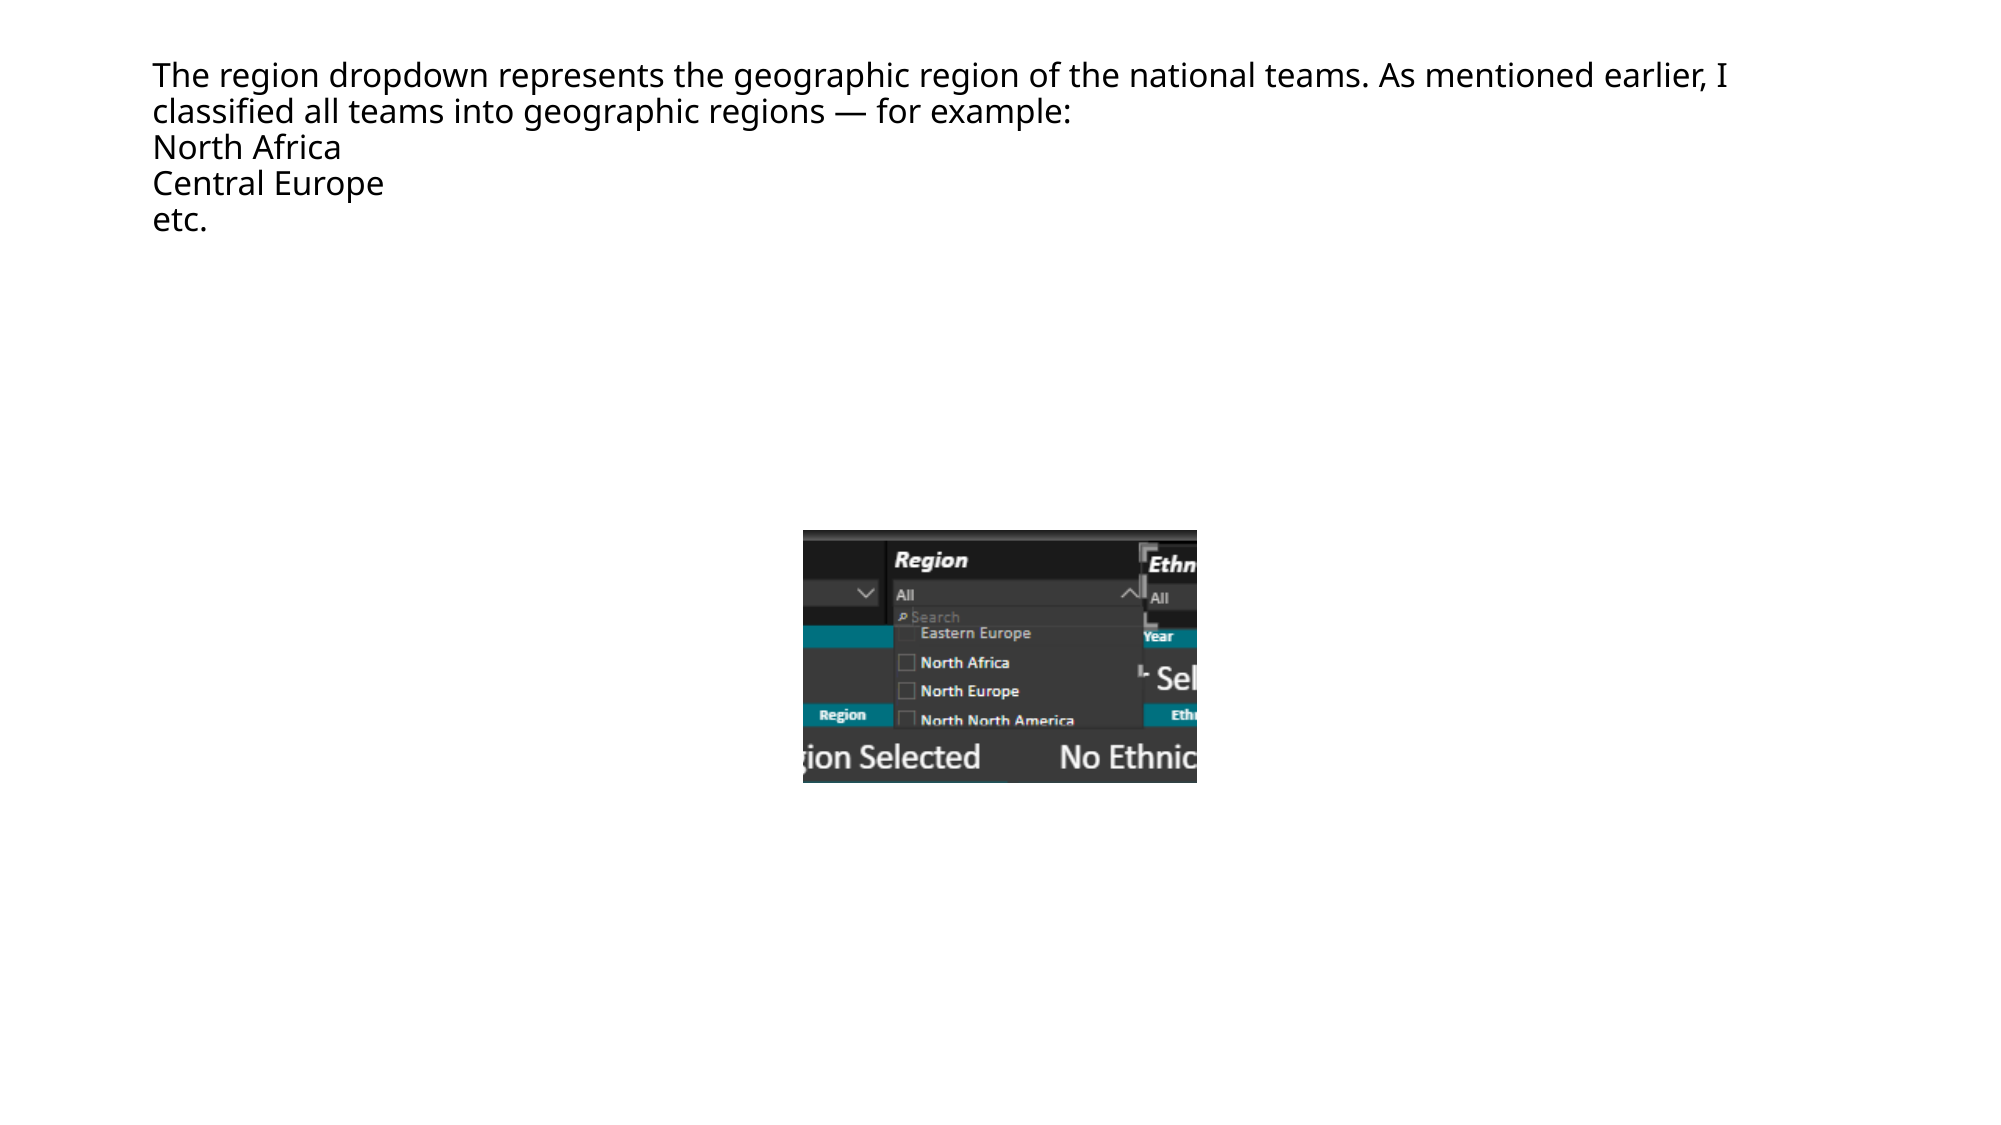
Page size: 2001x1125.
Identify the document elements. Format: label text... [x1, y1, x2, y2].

title The region dropdown represents the geographic region of the national teams. As mentioned earlier, I classified all teams into geographic regions — for example: North Africa Central Europe etc. [137, 59, 1863, 278]
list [802, 530, 1197, 783]
